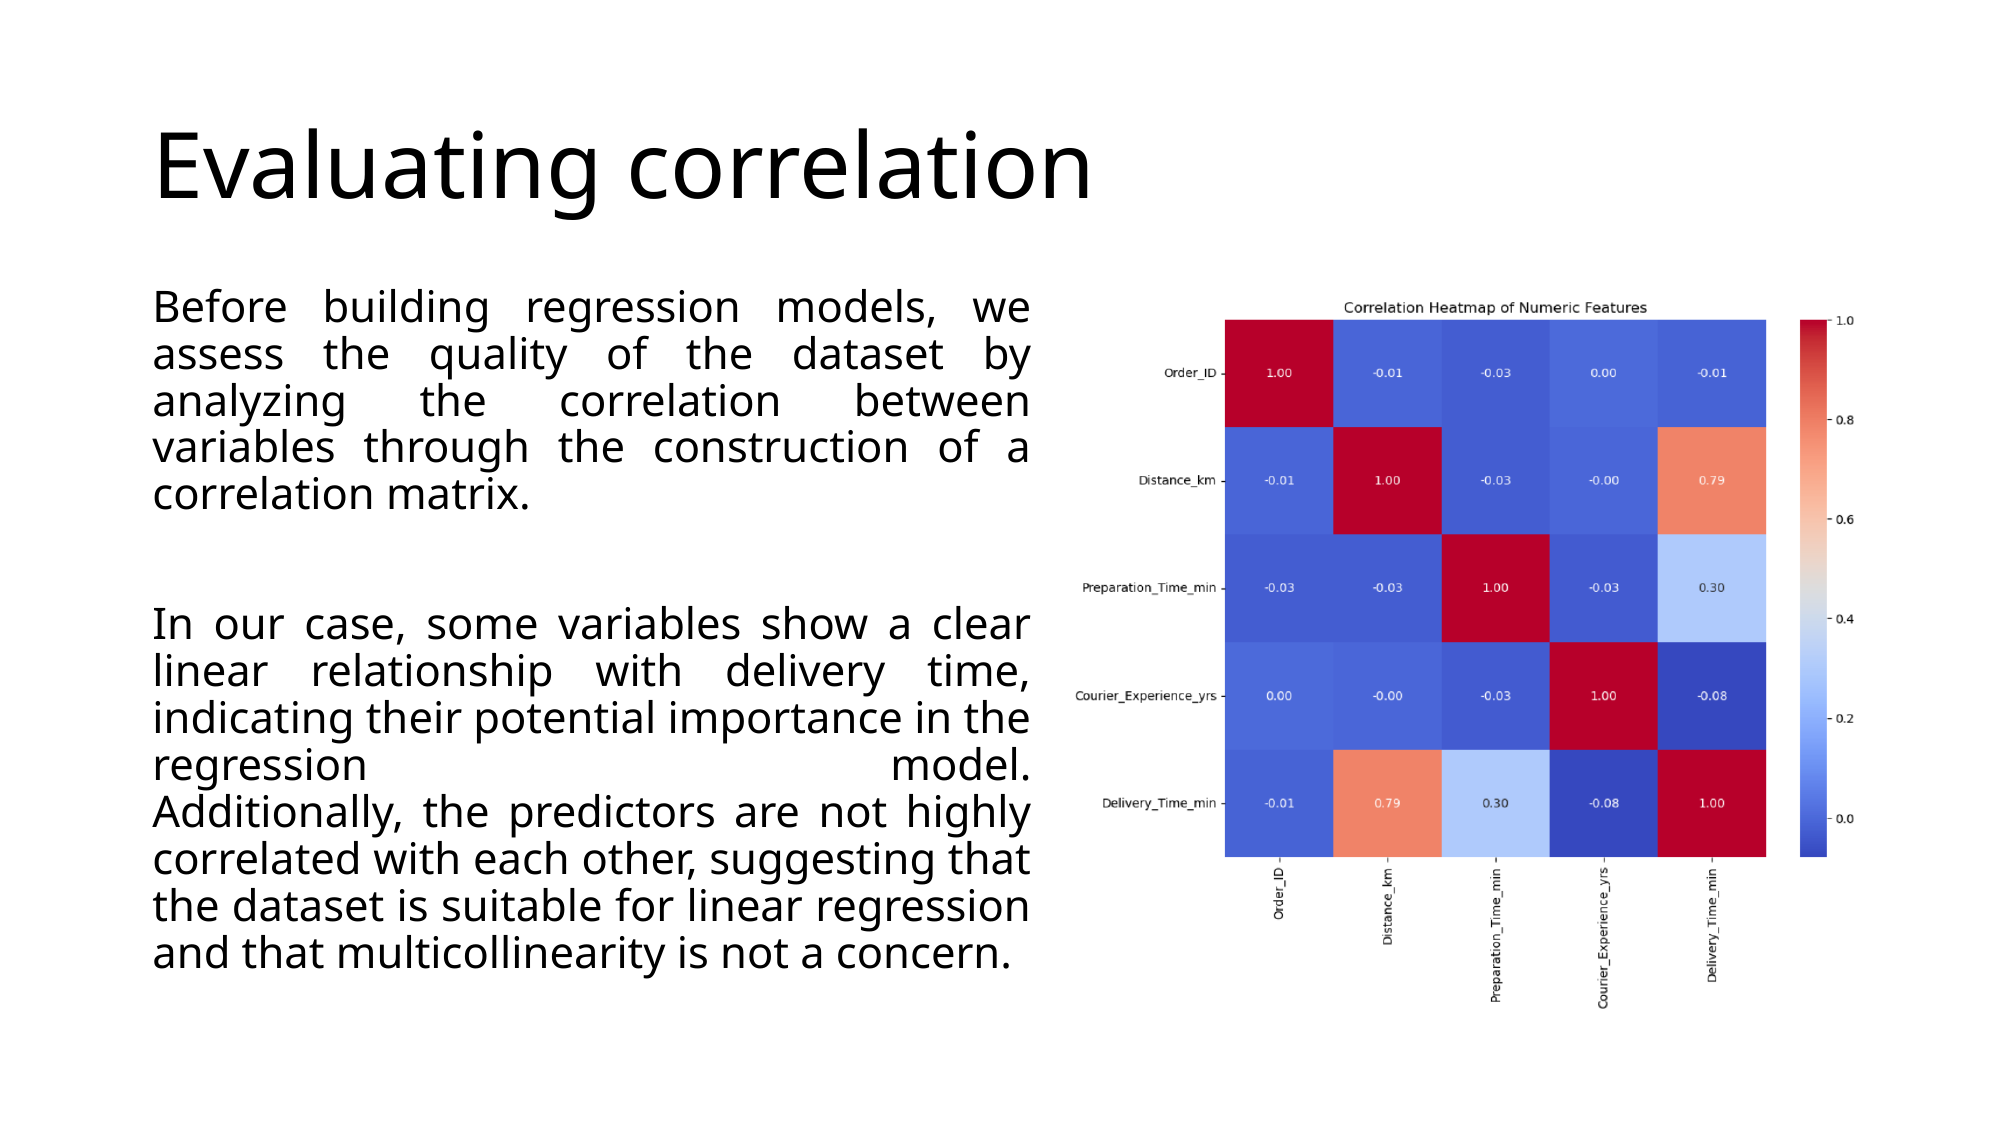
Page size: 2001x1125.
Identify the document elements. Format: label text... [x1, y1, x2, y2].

title Evaluating correlation [137, 59, 1863, 278]
picture [1064, 300, 1895, 1016]
list Before building regression models, we assess the quality of the dataset by analyzing the correlation between variables through the construction of a correlation matrix. In our case, some variables show a clear linear relationship with delivery time, indicating their potential importance in the regression model. Additionally, the predictors are not highly correlated with each other, suggesting that the dataset is suitable for linear regression and that multicollinearity is not a concern. [137, 277, 1048, 992]
